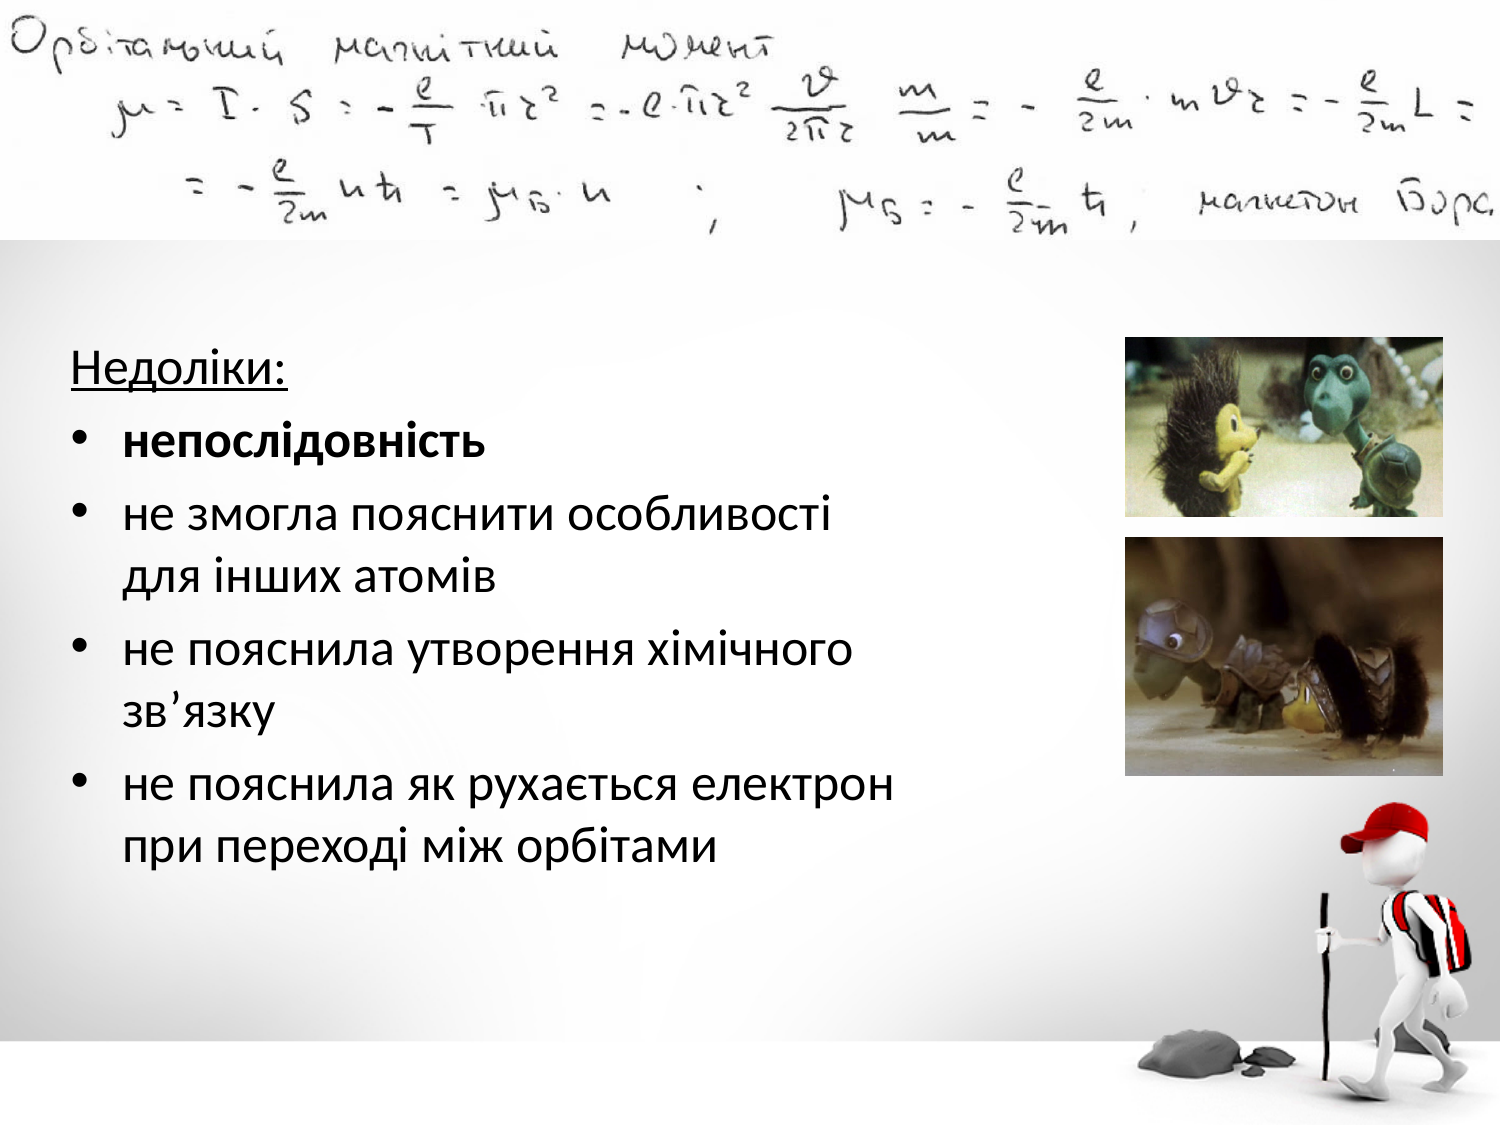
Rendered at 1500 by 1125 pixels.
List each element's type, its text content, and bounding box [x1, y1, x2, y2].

picture [0, 0, 1500, 1125]
text_box Недоліки: непослідовність не змогла пояснити особливості для інших атомів не пояснила утворення хімічного зв’язку не пояснила як рухається електрон при переході між орбітами [55, 324, 913, 925]
